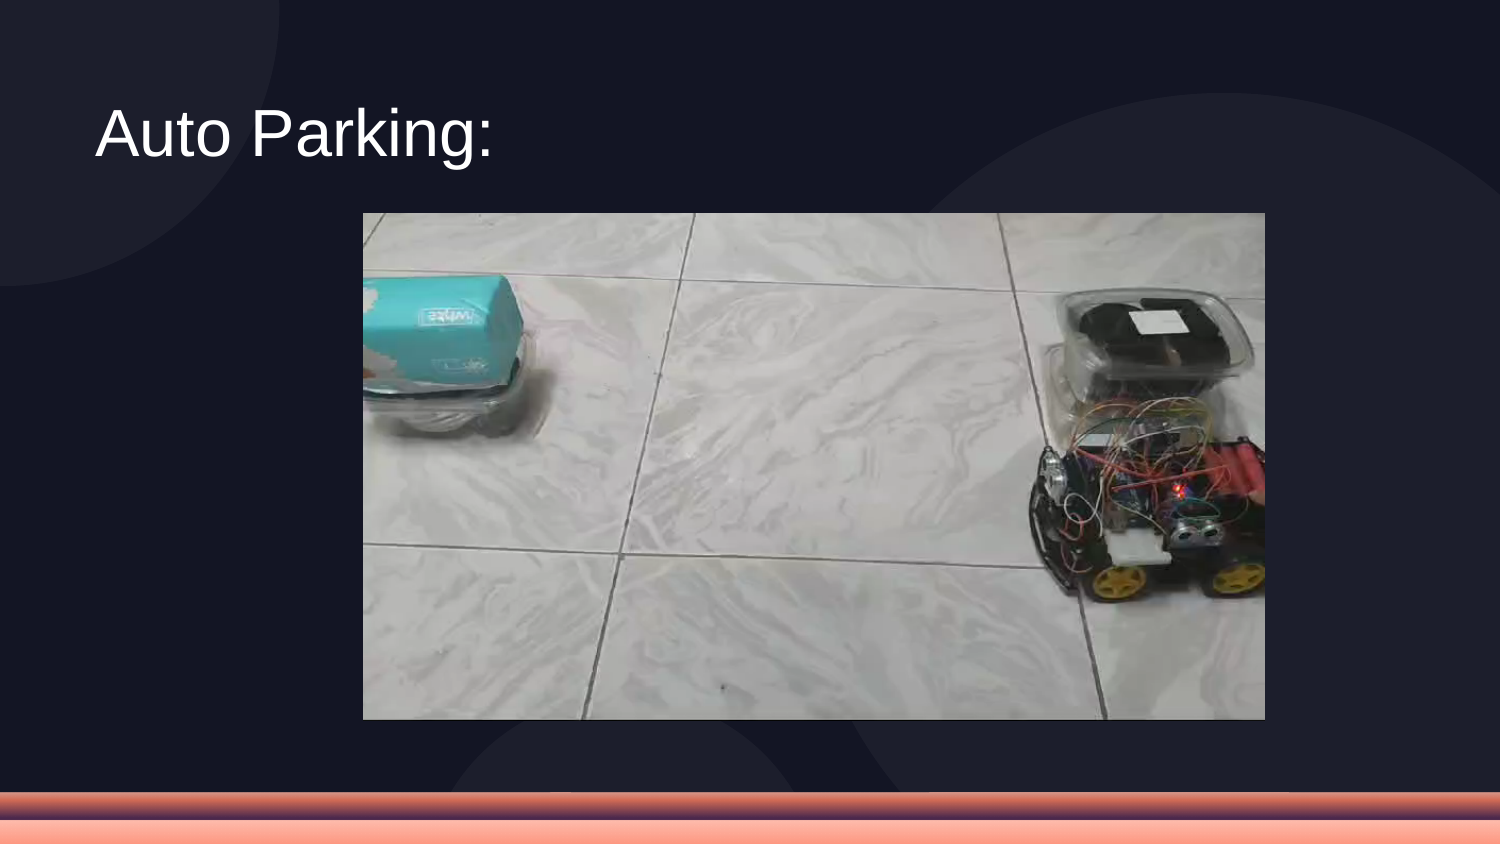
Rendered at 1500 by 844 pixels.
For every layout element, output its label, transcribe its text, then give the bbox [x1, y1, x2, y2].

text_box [362, 212, 1266, 722]
picture [0, 792, 1500, 844]
text_box Auto Parking: [80, 82, 555, 178]
